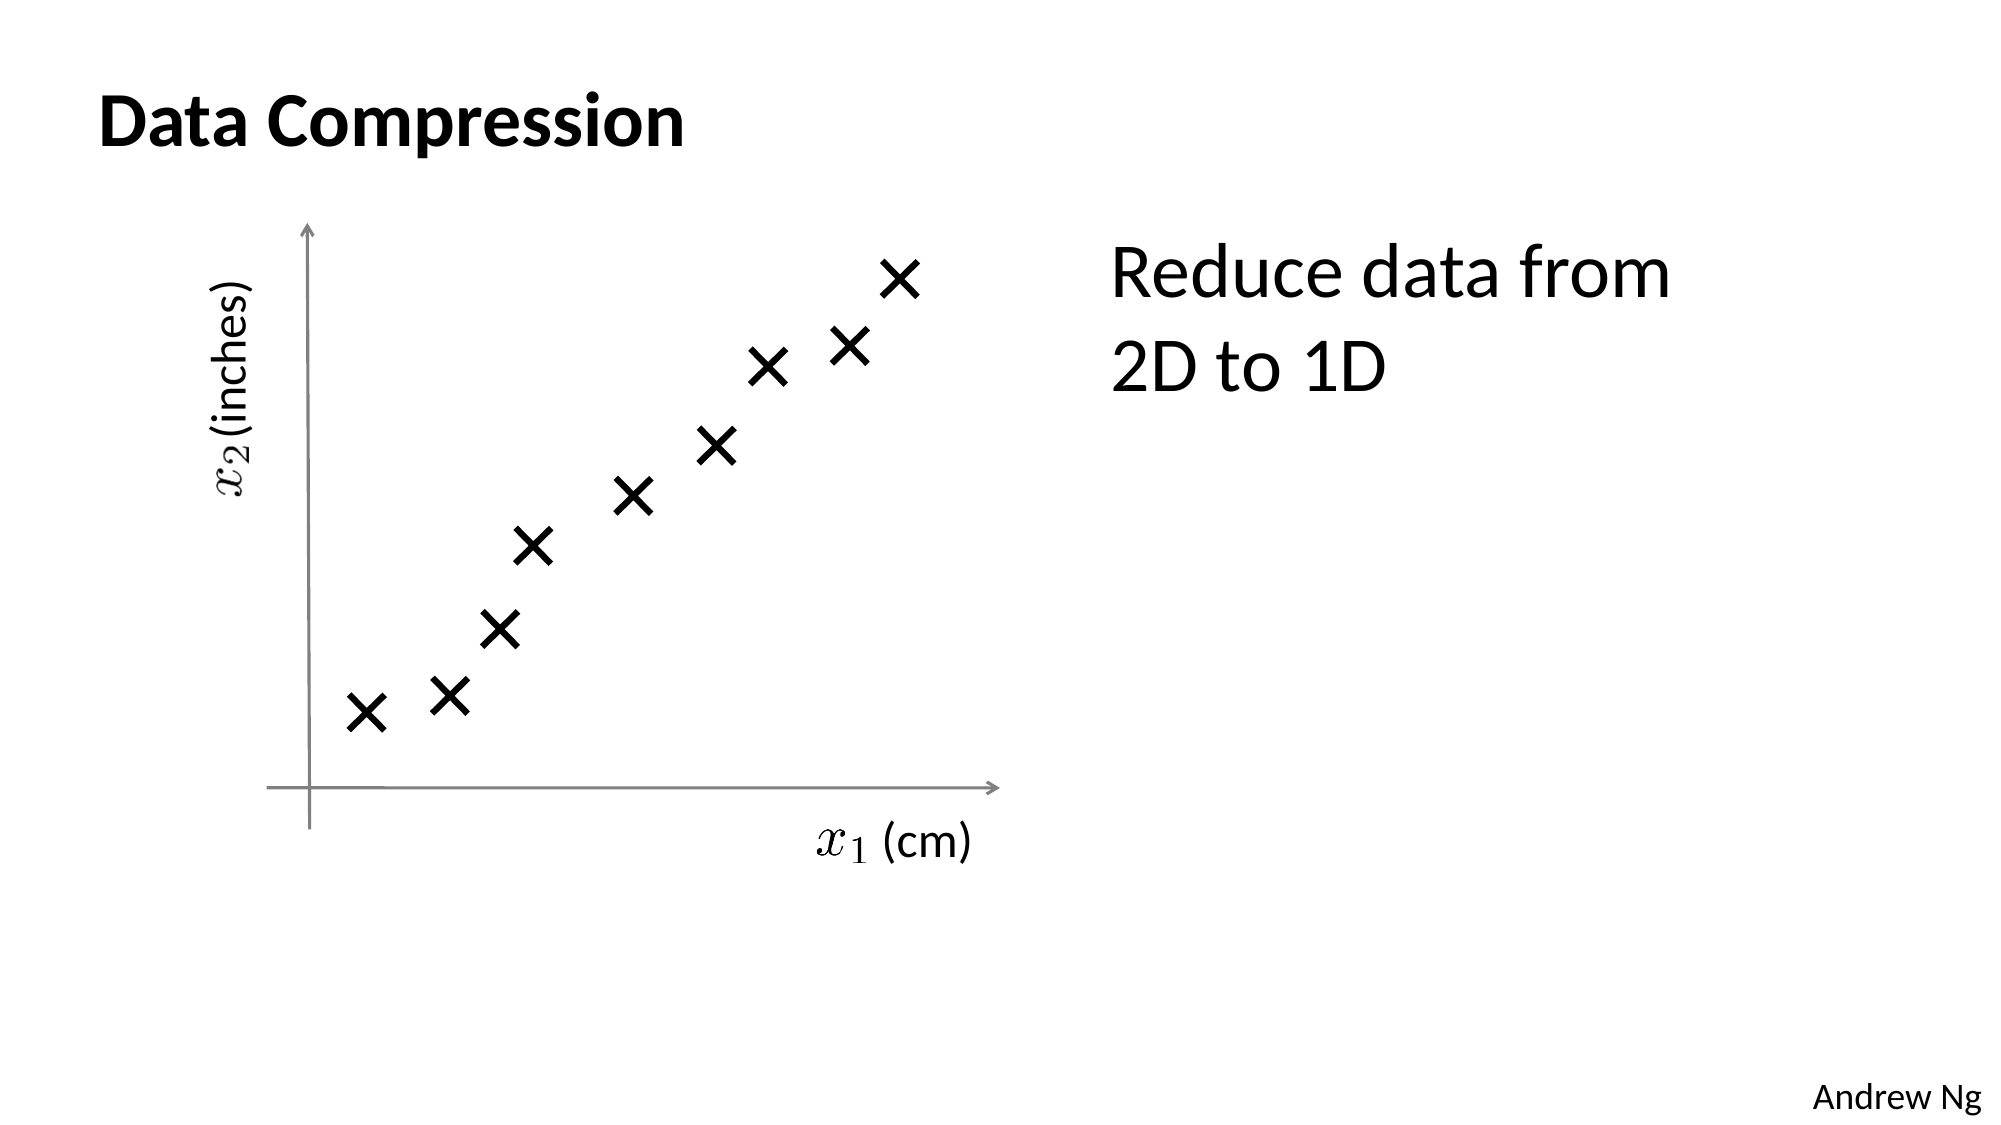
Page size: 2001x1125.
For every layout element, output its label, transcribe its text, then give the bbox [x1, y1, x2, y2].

text_box [479, 608, 522, 651]
text_box [695, 424, 738, 467]
text_box Reduce data from 2D to 1D [1096, 212, 1917, 414]
text_box [345, 691, 388, 734]
text_box Data Compression [83, 60, 1900, 169]
text_box [828, 324, 871, 367]
picture [207, 454, 258, 496]
text_box [429, 674, 472, 717]
picture [816, 829, 866, 863]
text_box [266, 780, 1000, 796]
text_box [512, 524, 555, 567]
text_box (cm) [866, 800, 1096, 876]
text_box (inches) [188, 224, 264, 455]
text_box [878, 257, 921, 300]
text_box [612, 474, 655, 517]
text_box [300, 222, 315, 787]
text_box Andrew Ng [1798, 1064, 1998, 1125]
text_box [747, 345, 790, 388]
